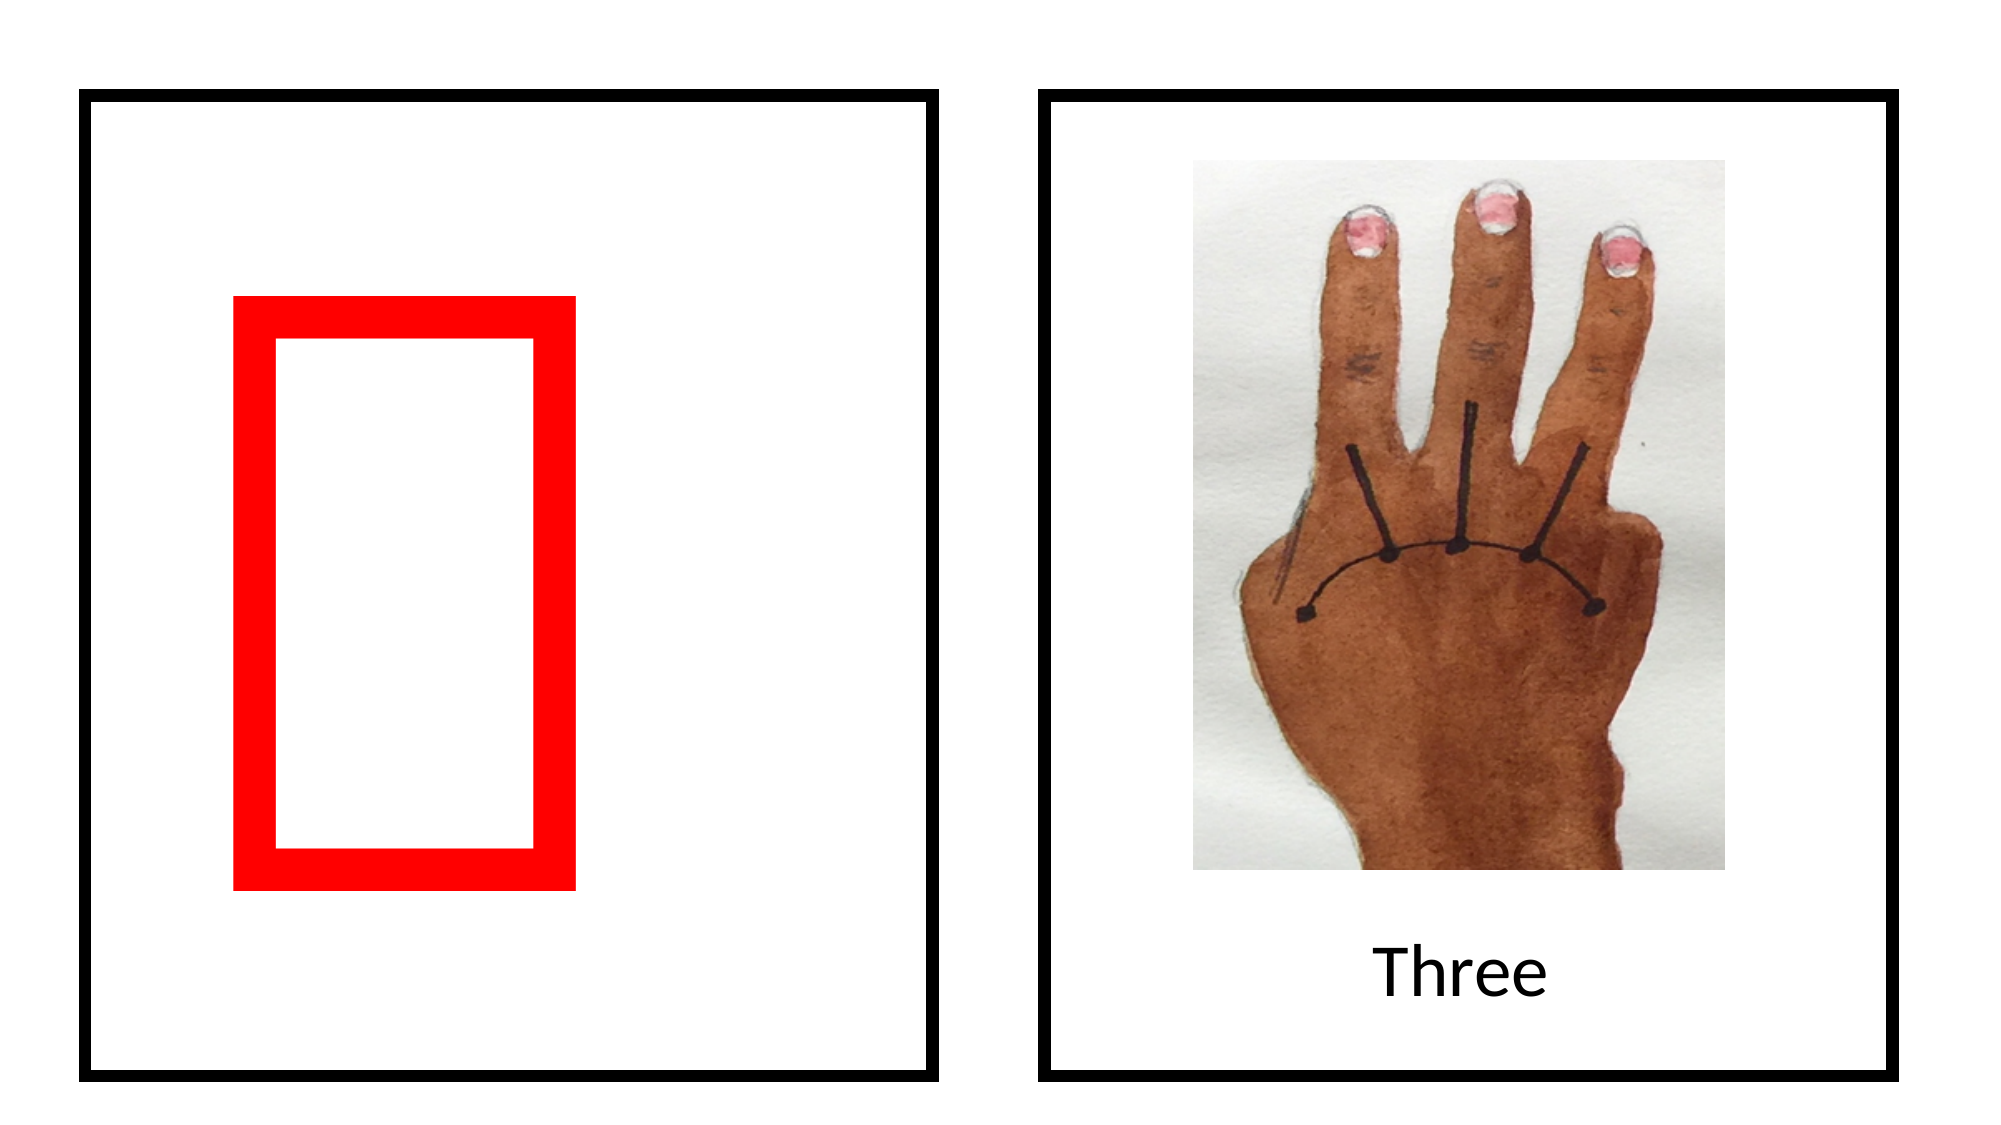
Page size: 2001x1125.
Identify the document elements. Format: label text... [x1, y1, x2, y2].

text_box Three [1157, 913, 1765, 1019]
picture [1193, 160, 1725, 870]
text_box  [140, 51, 1765, 1066]
text_box [84, 95, 934, 1077]
text_box [1044, 95, 1893, 1077]
